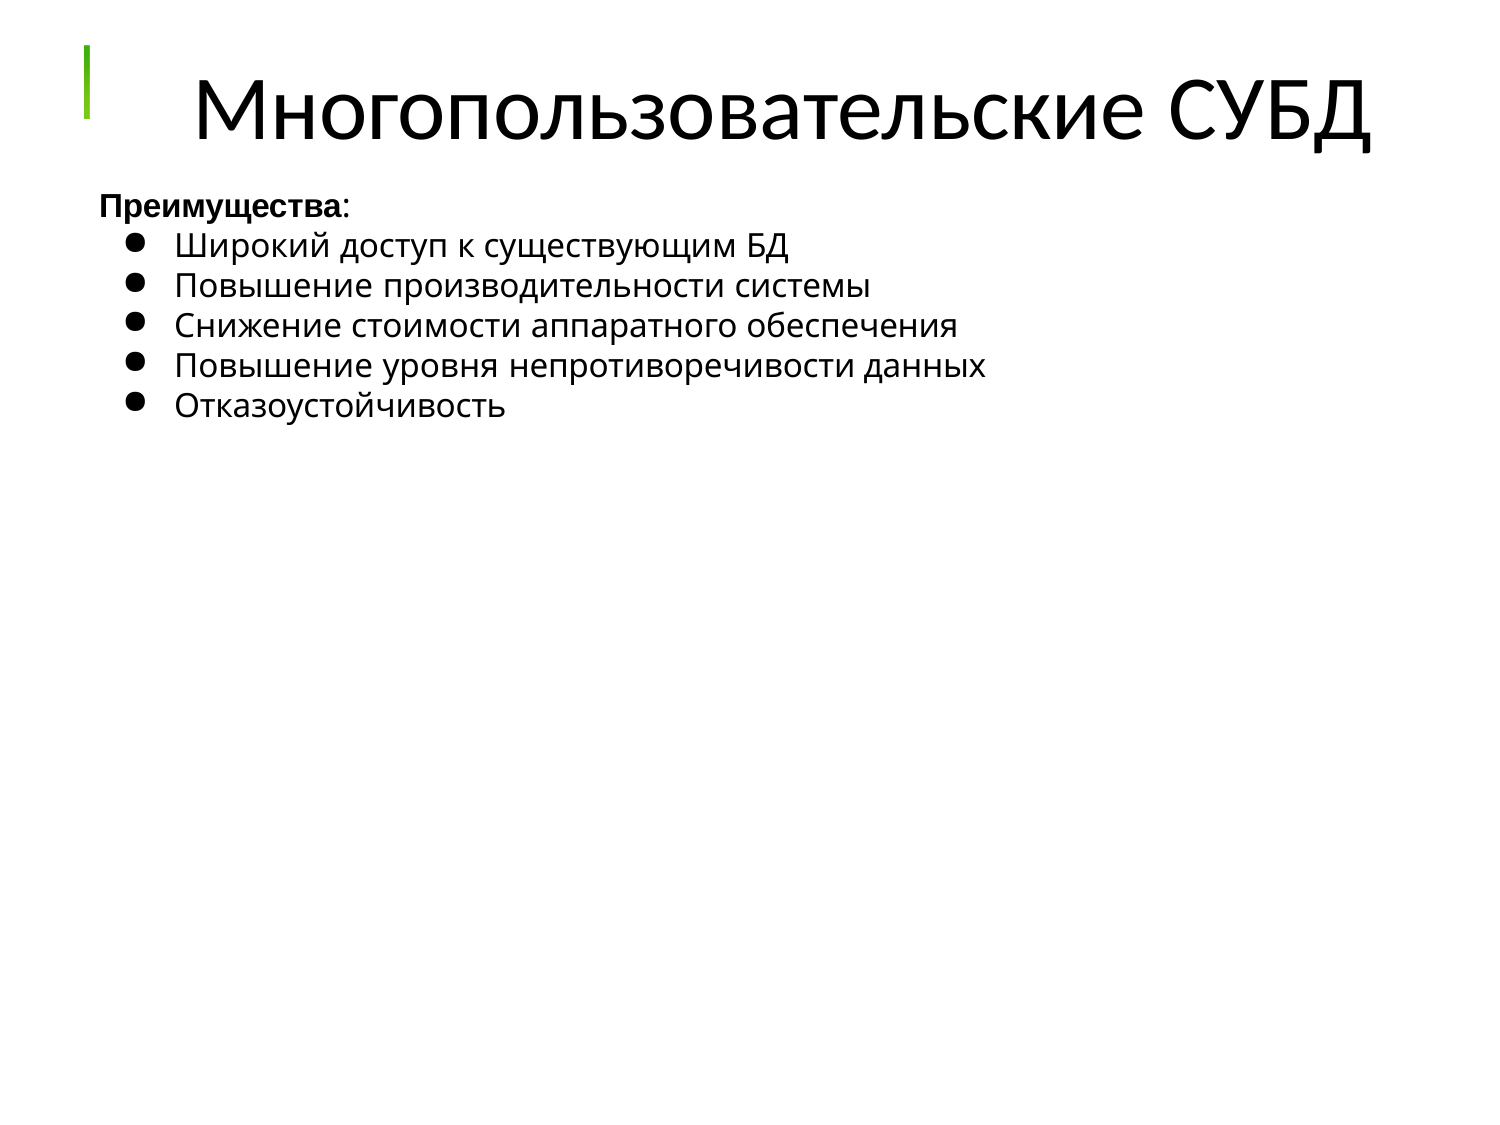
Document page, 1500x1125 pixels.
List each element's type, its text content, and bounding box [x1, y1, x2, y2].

text_box Преимущества: Широкий доступ к существующим БД Повышение производительности системы Снижение стоимости аппаратного обеспечения Повышение уровня непротиворечивости данных Отказоустойчивость [97, 182, 1137, 424]
picture [84, 45, 90, 119]
title Многопользовательские СУБД [75, 6, 1425, 197]
